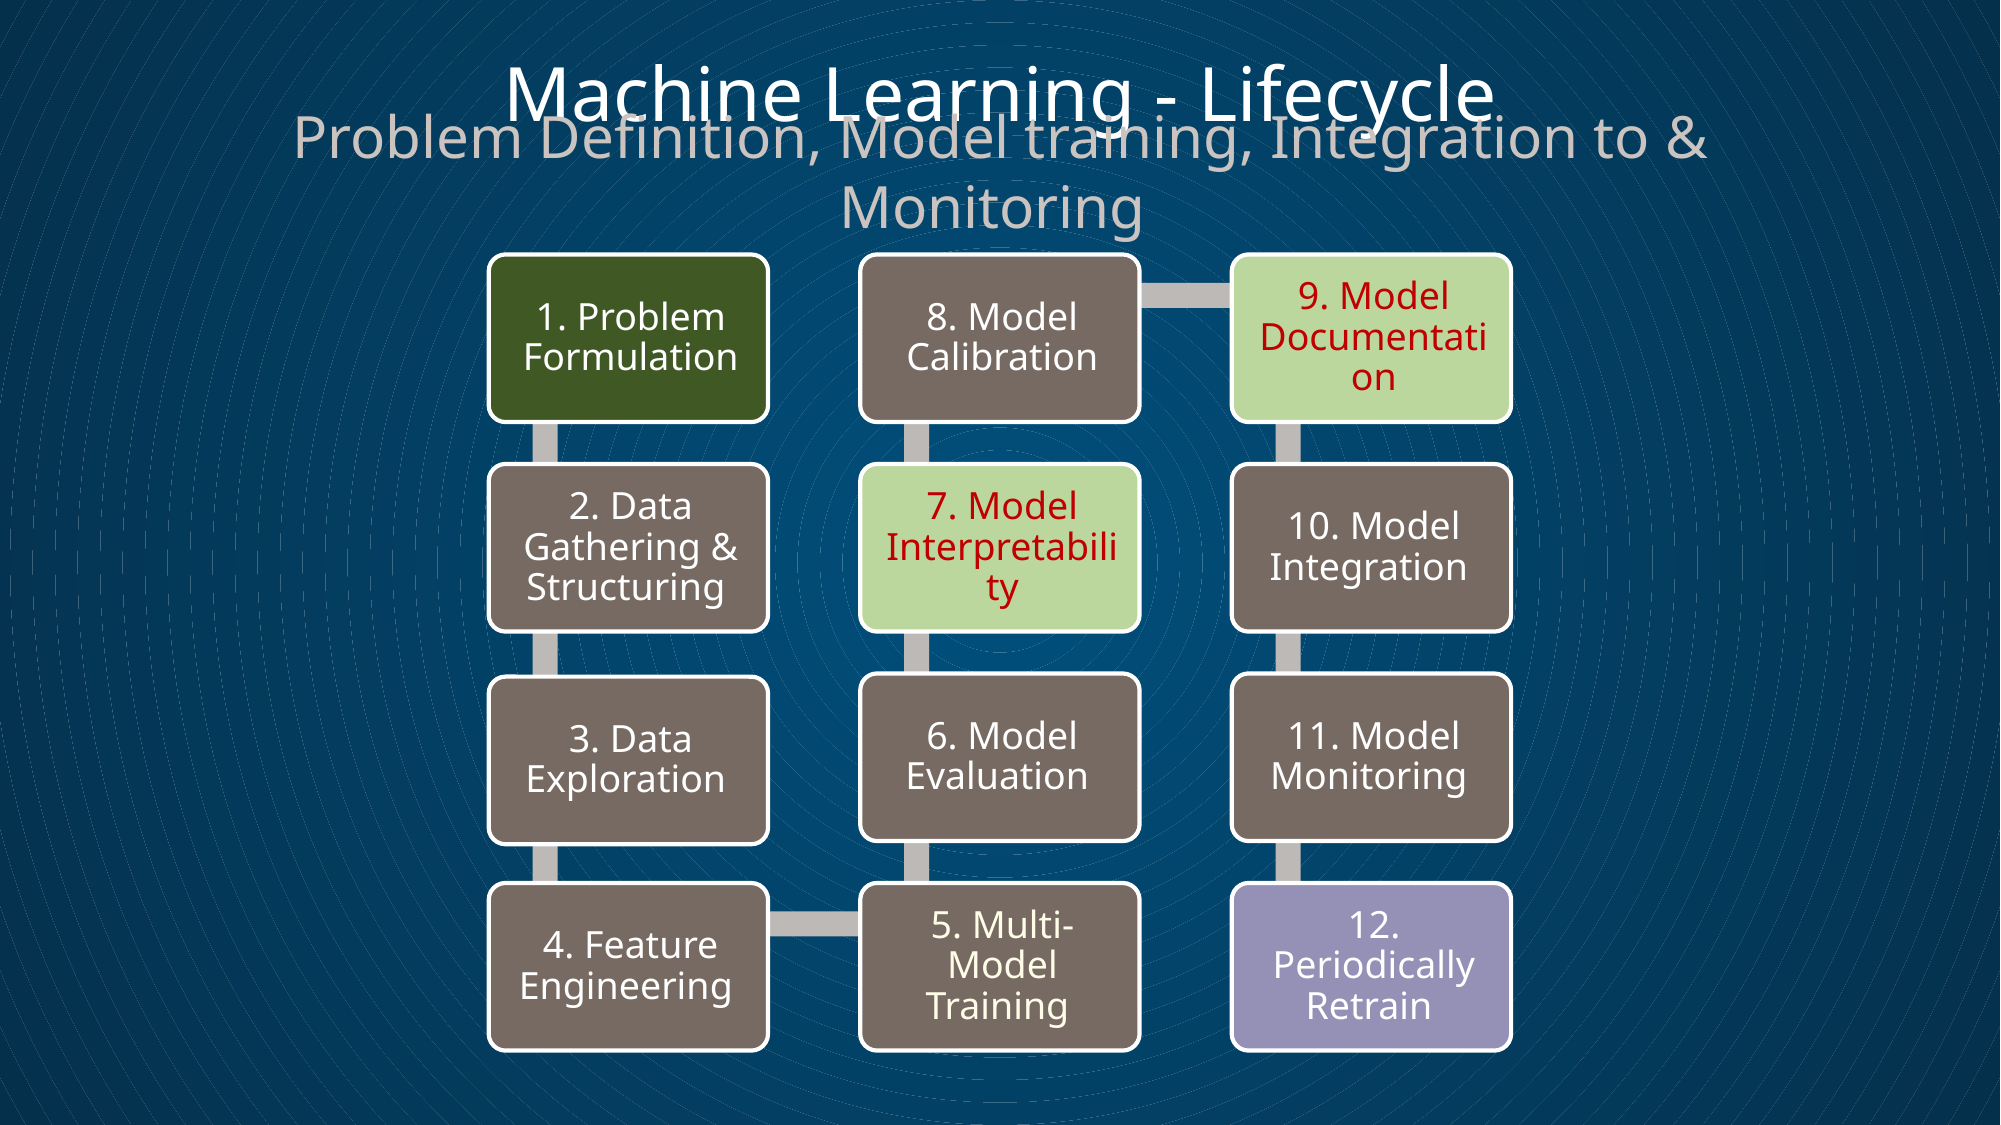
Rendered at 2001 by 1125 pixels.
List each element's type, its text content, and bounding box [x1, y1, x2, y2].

list Problem Definition, Model training, Integration to & Monitoring [137, 140, 1864, 200]
title Machine Learning - Lifecycle [137, 41, 1863, 140]
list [136, 253, 1864, 1052]
